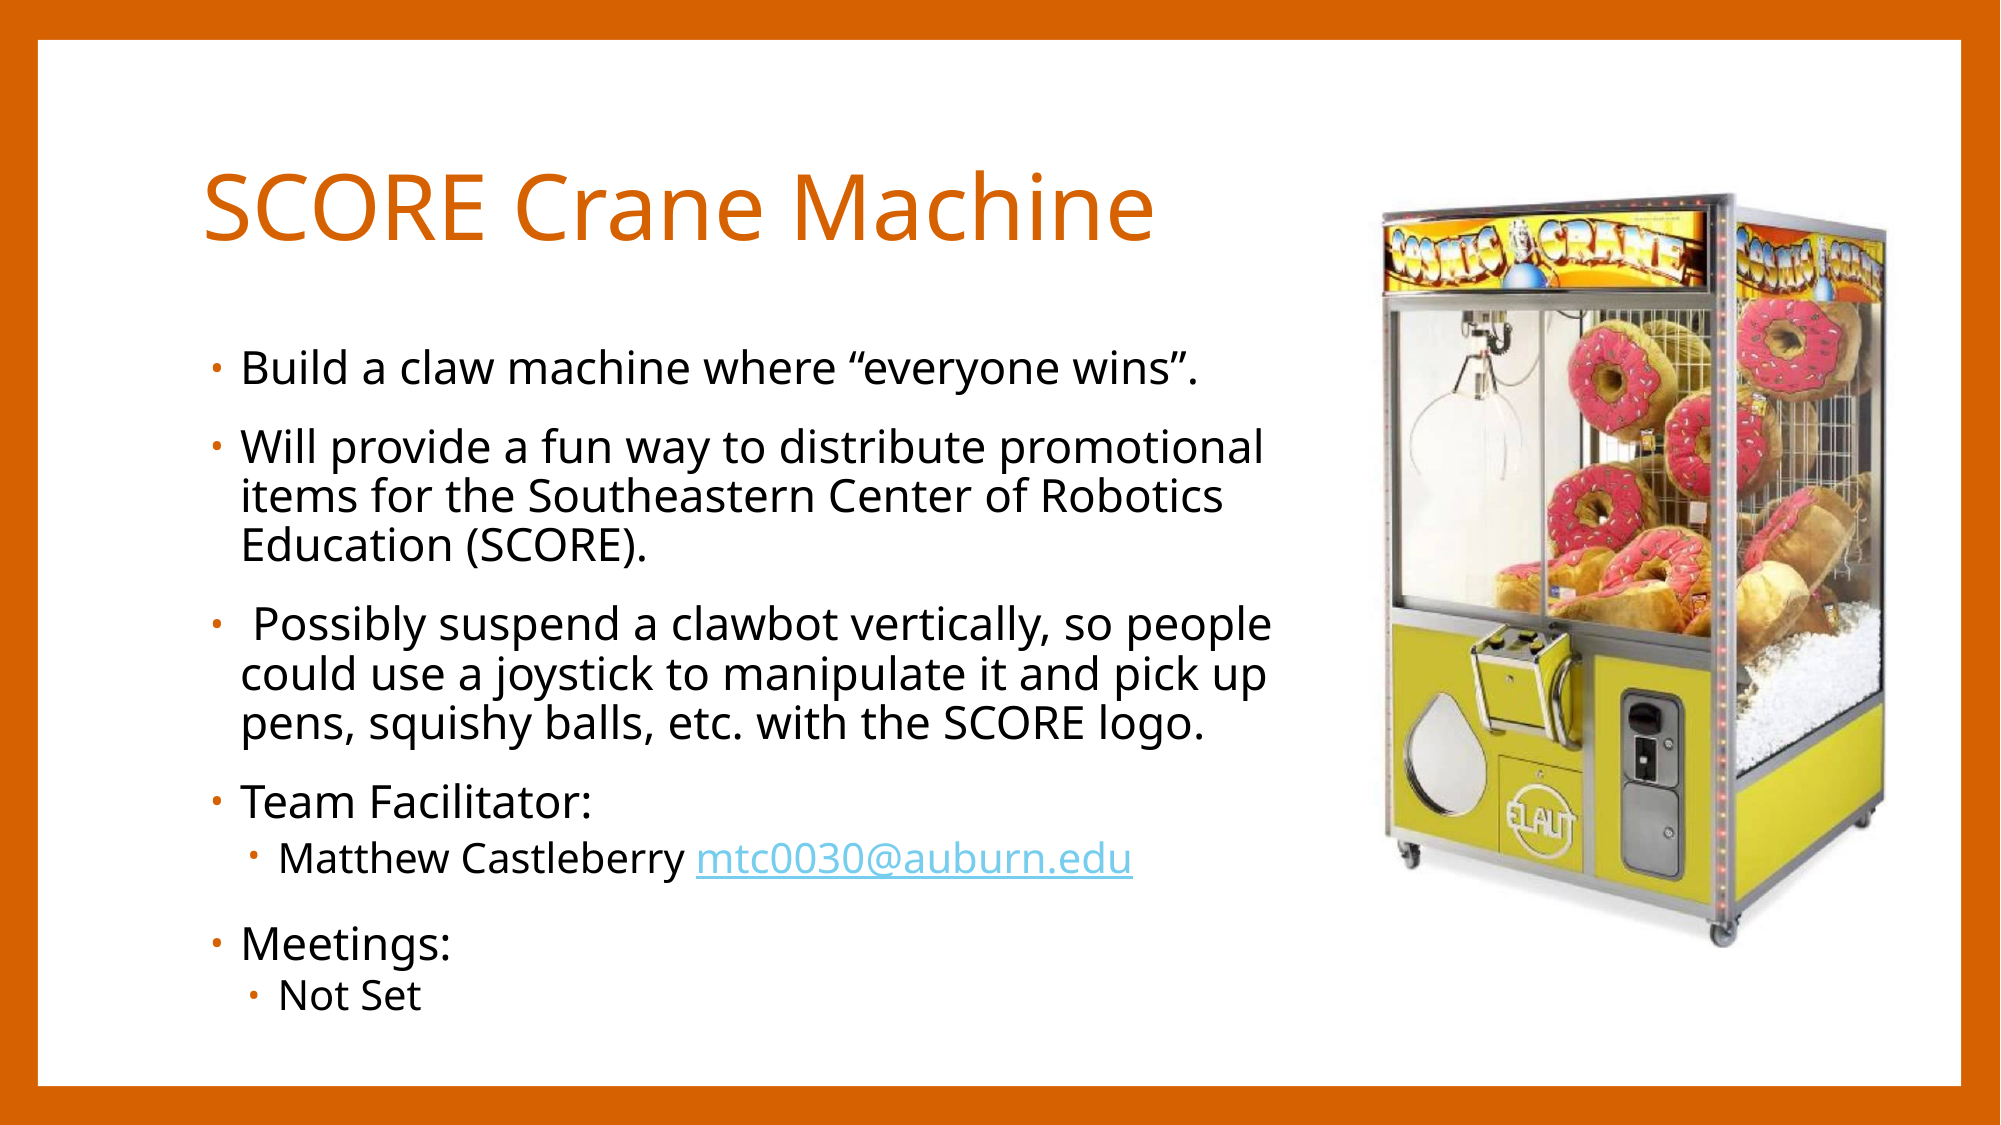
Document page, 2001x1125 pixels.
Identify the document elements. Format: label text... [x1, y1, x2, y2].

picture [1338, 179, 1930, 948]
title SCORE Crane Machine [187, 99, 1808, 323]
list Build a claw machine where “everyone wins”. Will provide a fun way to distribute promotional items for the Southeastern Center of Robotics Education (SCORE). Possibly suspend a clawbot vertically, so people could use a joystick to manipulate it and pick up pens, squishy balls, etc. with the SCORE logo. Team Facilitator: Matthew Castleberry mtc0030@auburn.edu Meetings: Not Set [187, 337, 1329, 1090]
